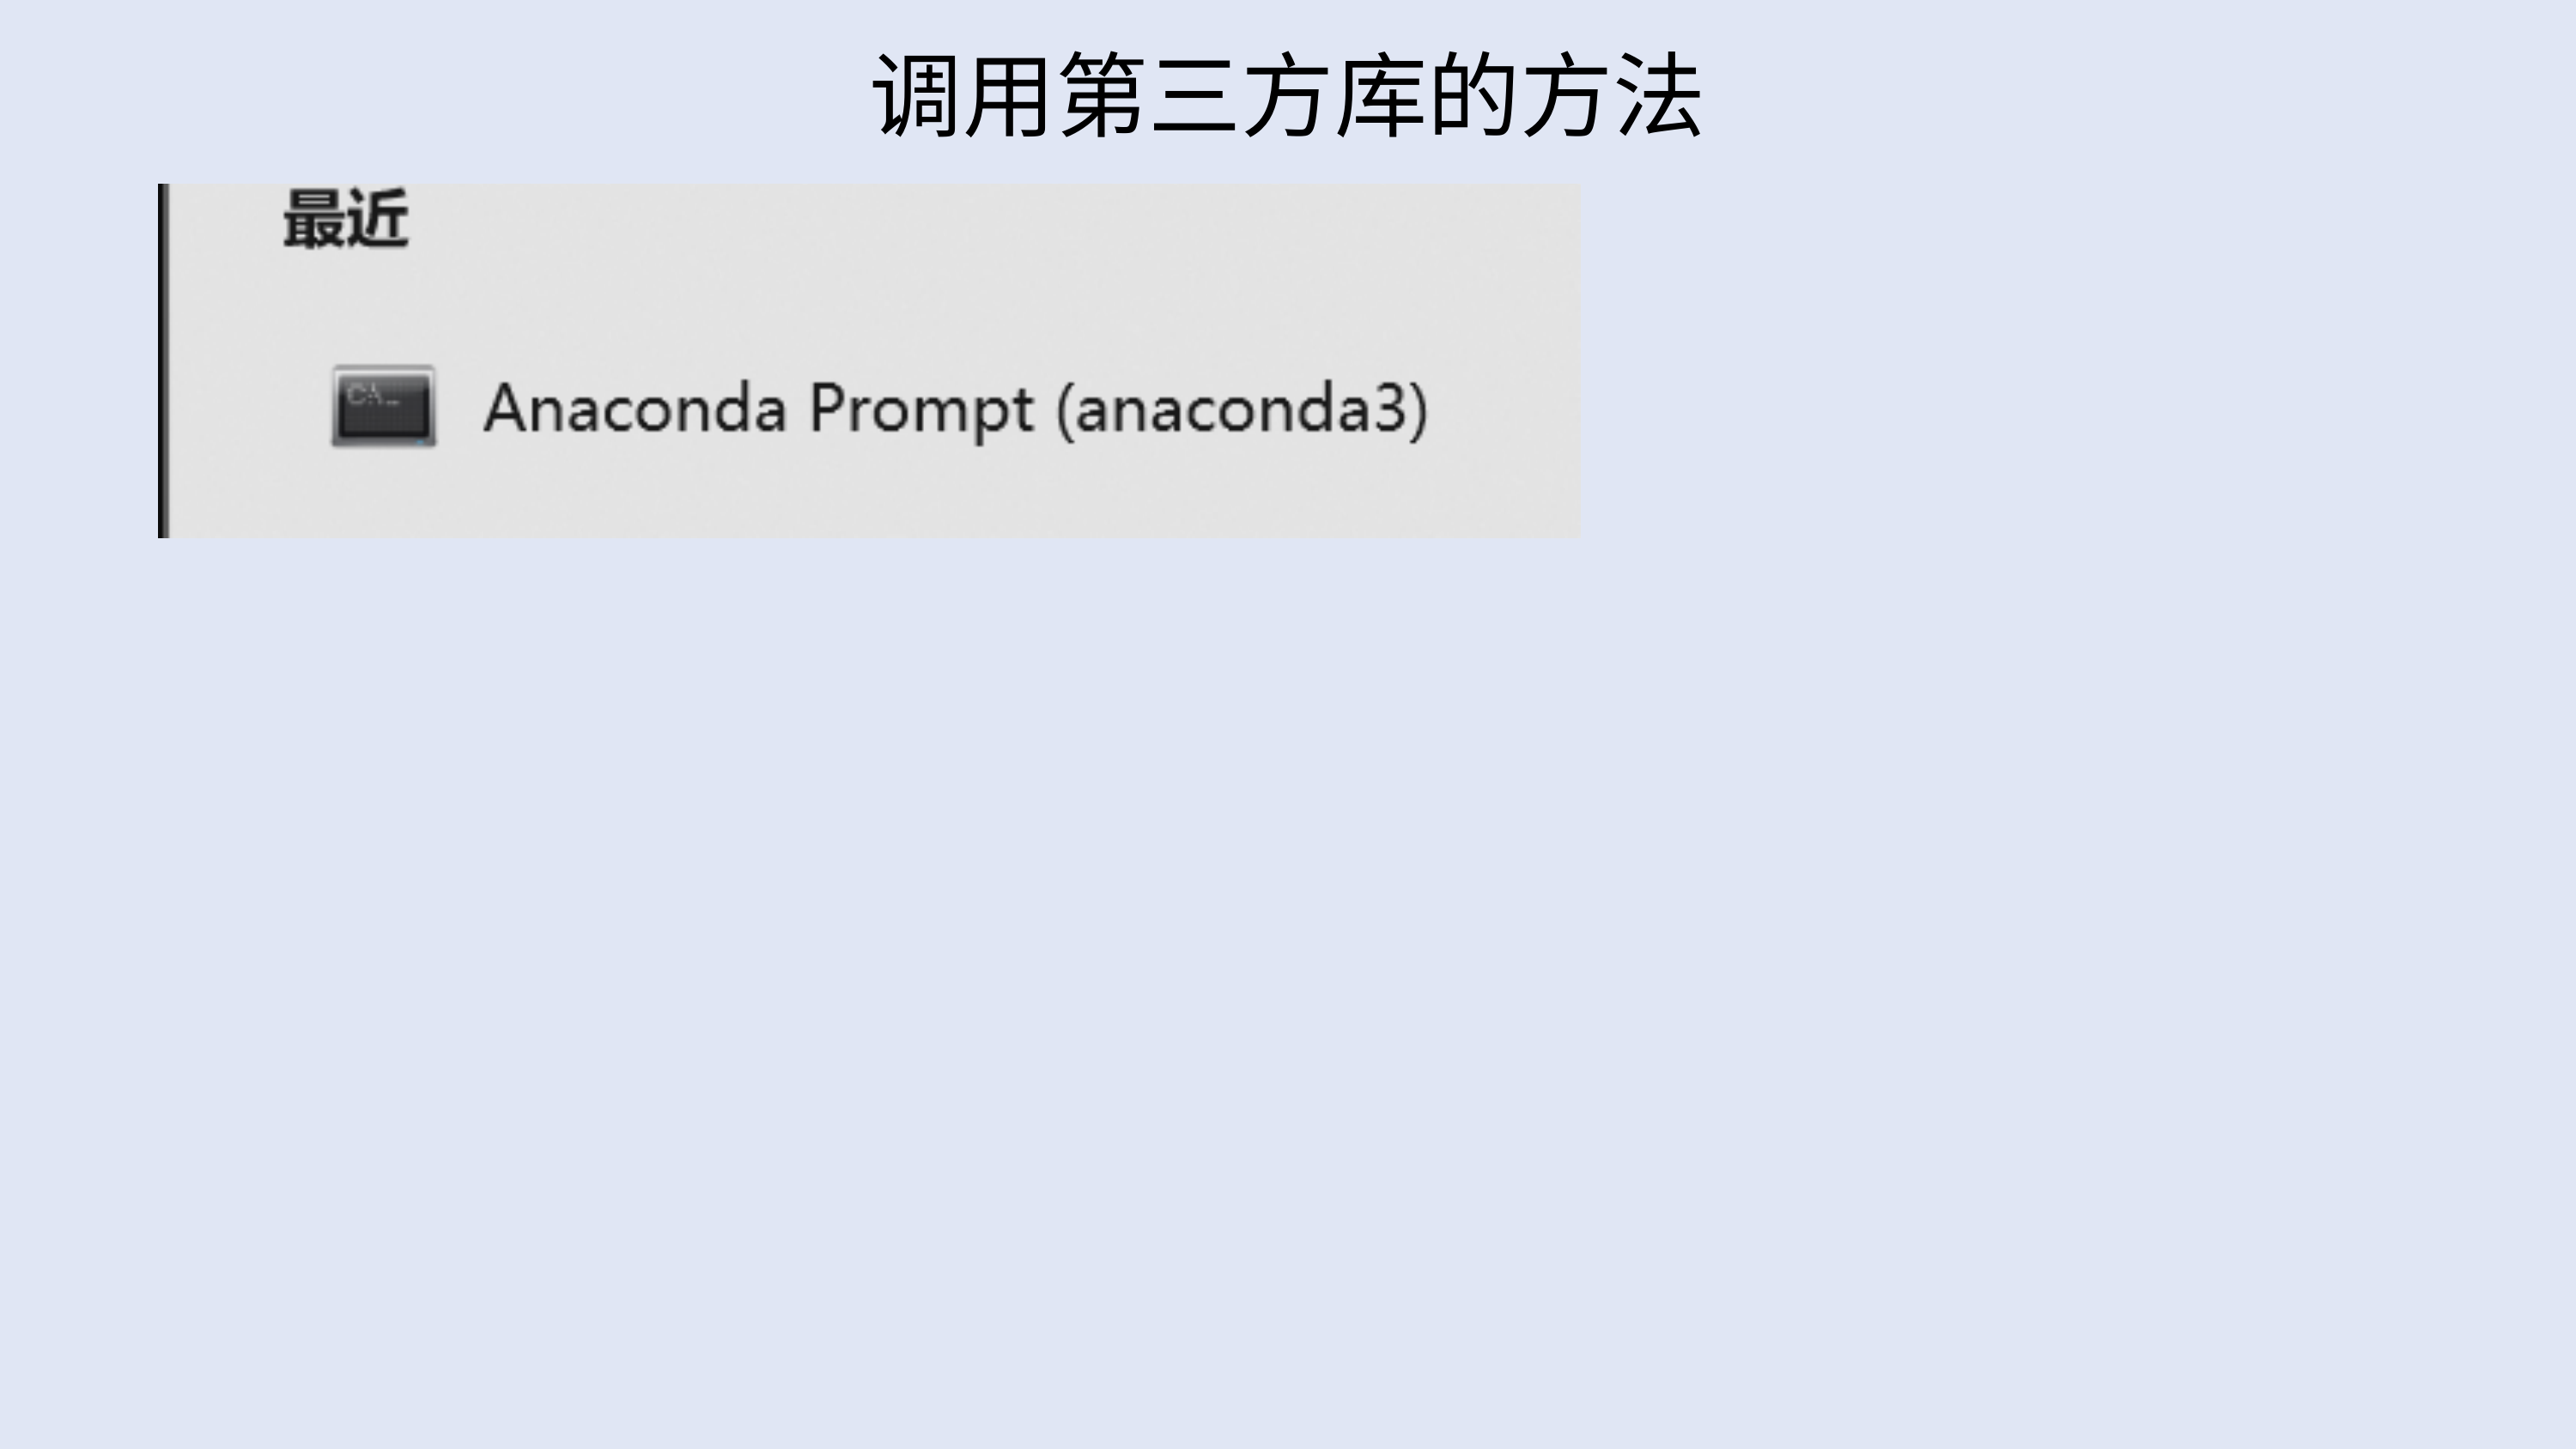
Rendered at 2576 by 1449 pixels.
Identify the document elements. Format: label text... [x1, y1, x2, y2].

picture [157, 183, 1582, 538]
text_box 调用第三方库的方法 [869, 18, 1707, 149]
